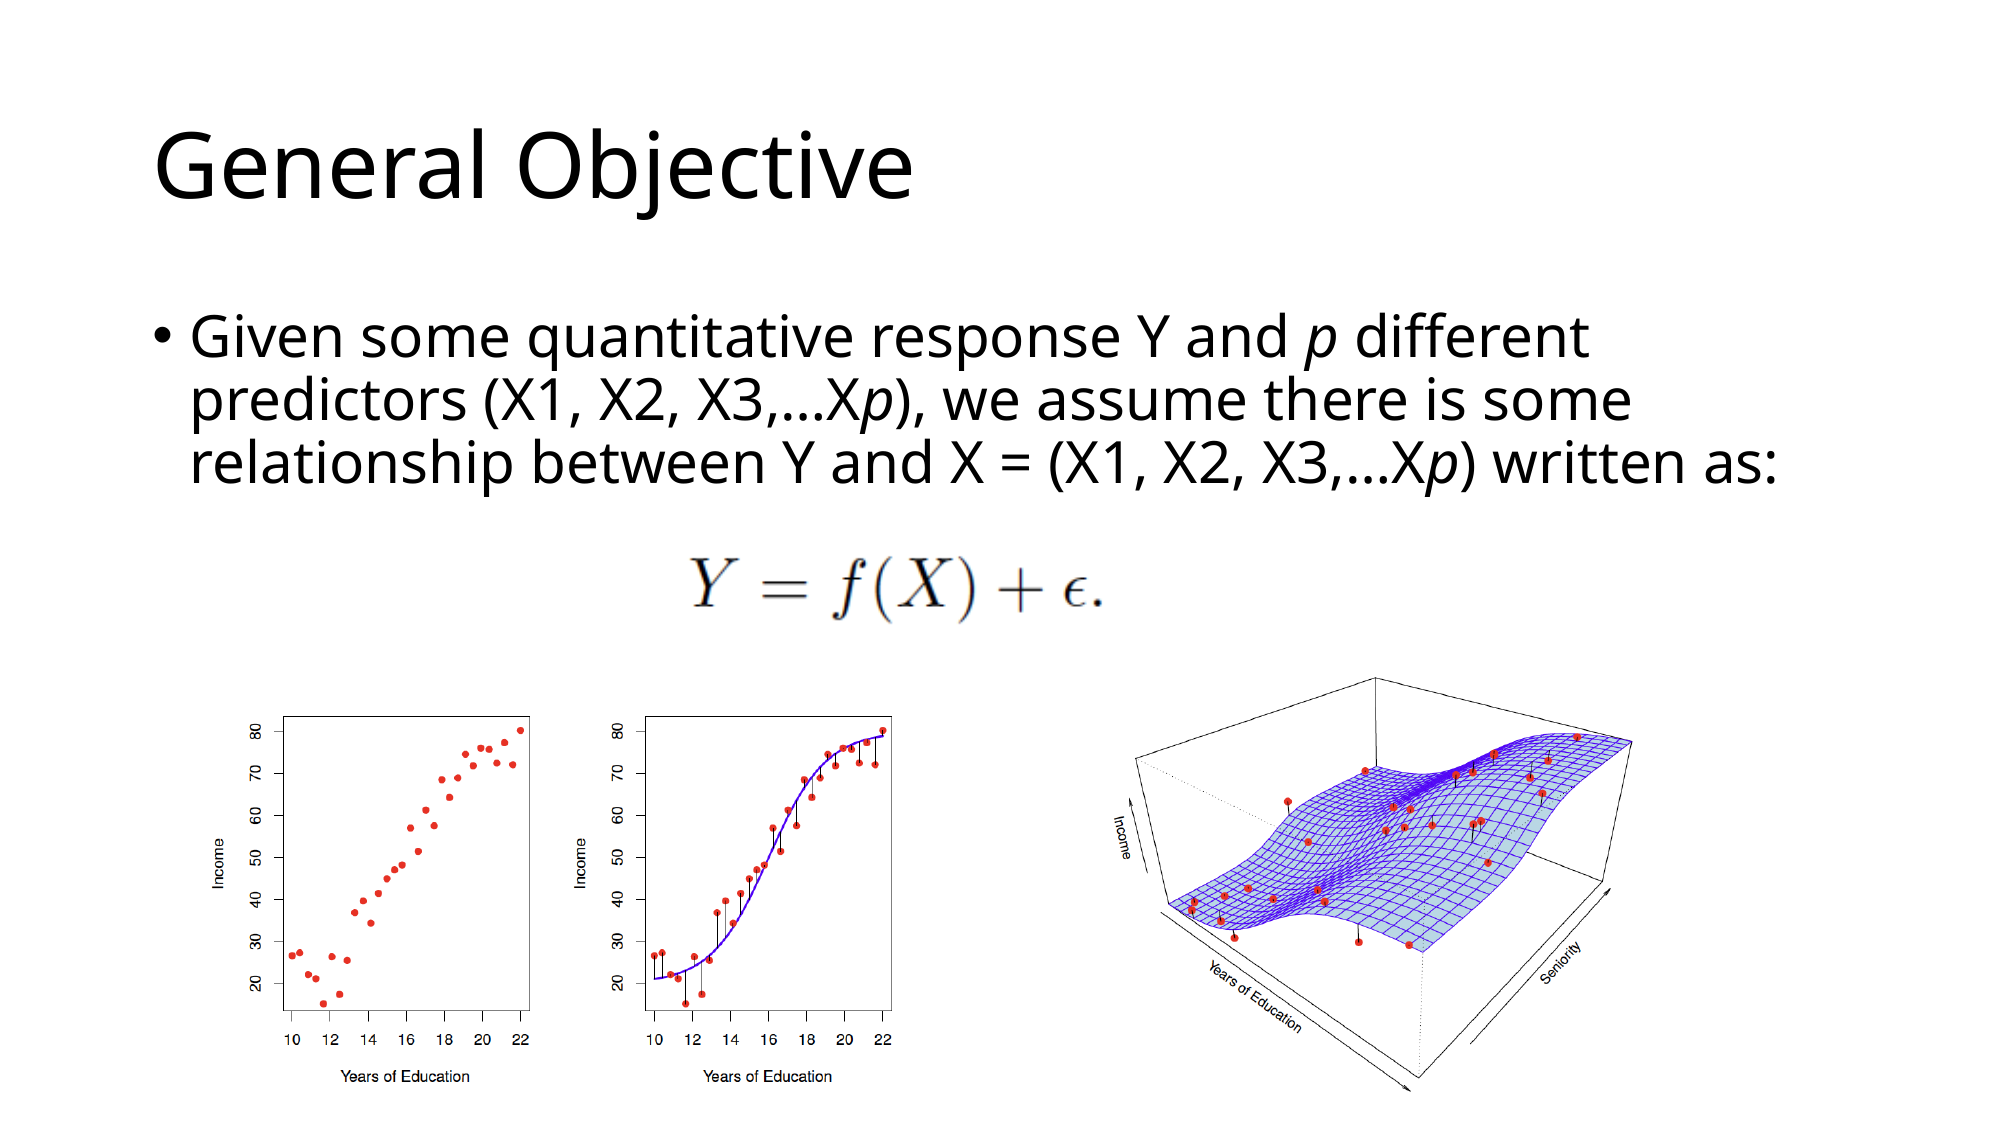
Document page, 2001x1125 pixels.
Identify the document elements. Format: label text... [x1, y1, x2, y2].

list Given some quantitative response Y and p different predictors (X1, X2, X3,…Xp), we assume there is some relationship between Y and X = (X1, X2, X3,…Xp) written as: [137, 299, 1888, 540]
picture [140, 660, 1834, 1112]
title General Objective [137, 59, 1863, 278]
picture [622, 526, 1185, 657]
